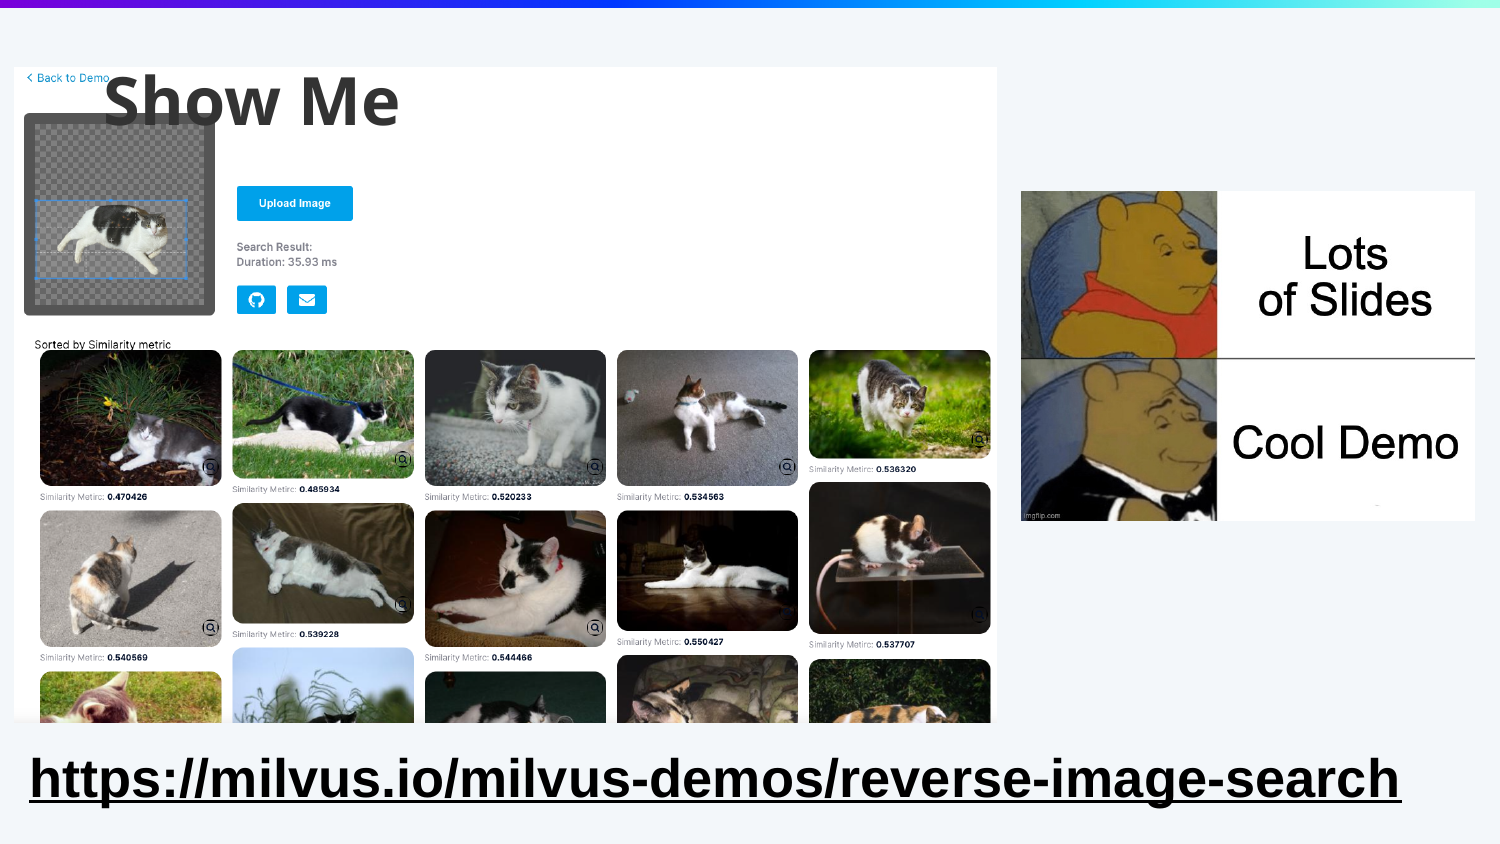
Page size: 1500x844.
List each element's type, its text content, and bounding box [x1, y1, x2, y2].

title Show Me [103, 31, 1398, 167]
text_box https://milvus.io/milvus-demos/reverse-image-search [14, 728, 1455, 824]
picture [1021, 190, 1476, 522]
picture [0, 0, 948, 8]
picture [14, 67, 997, 724]
picture [1080, 0, 1500, 8]
